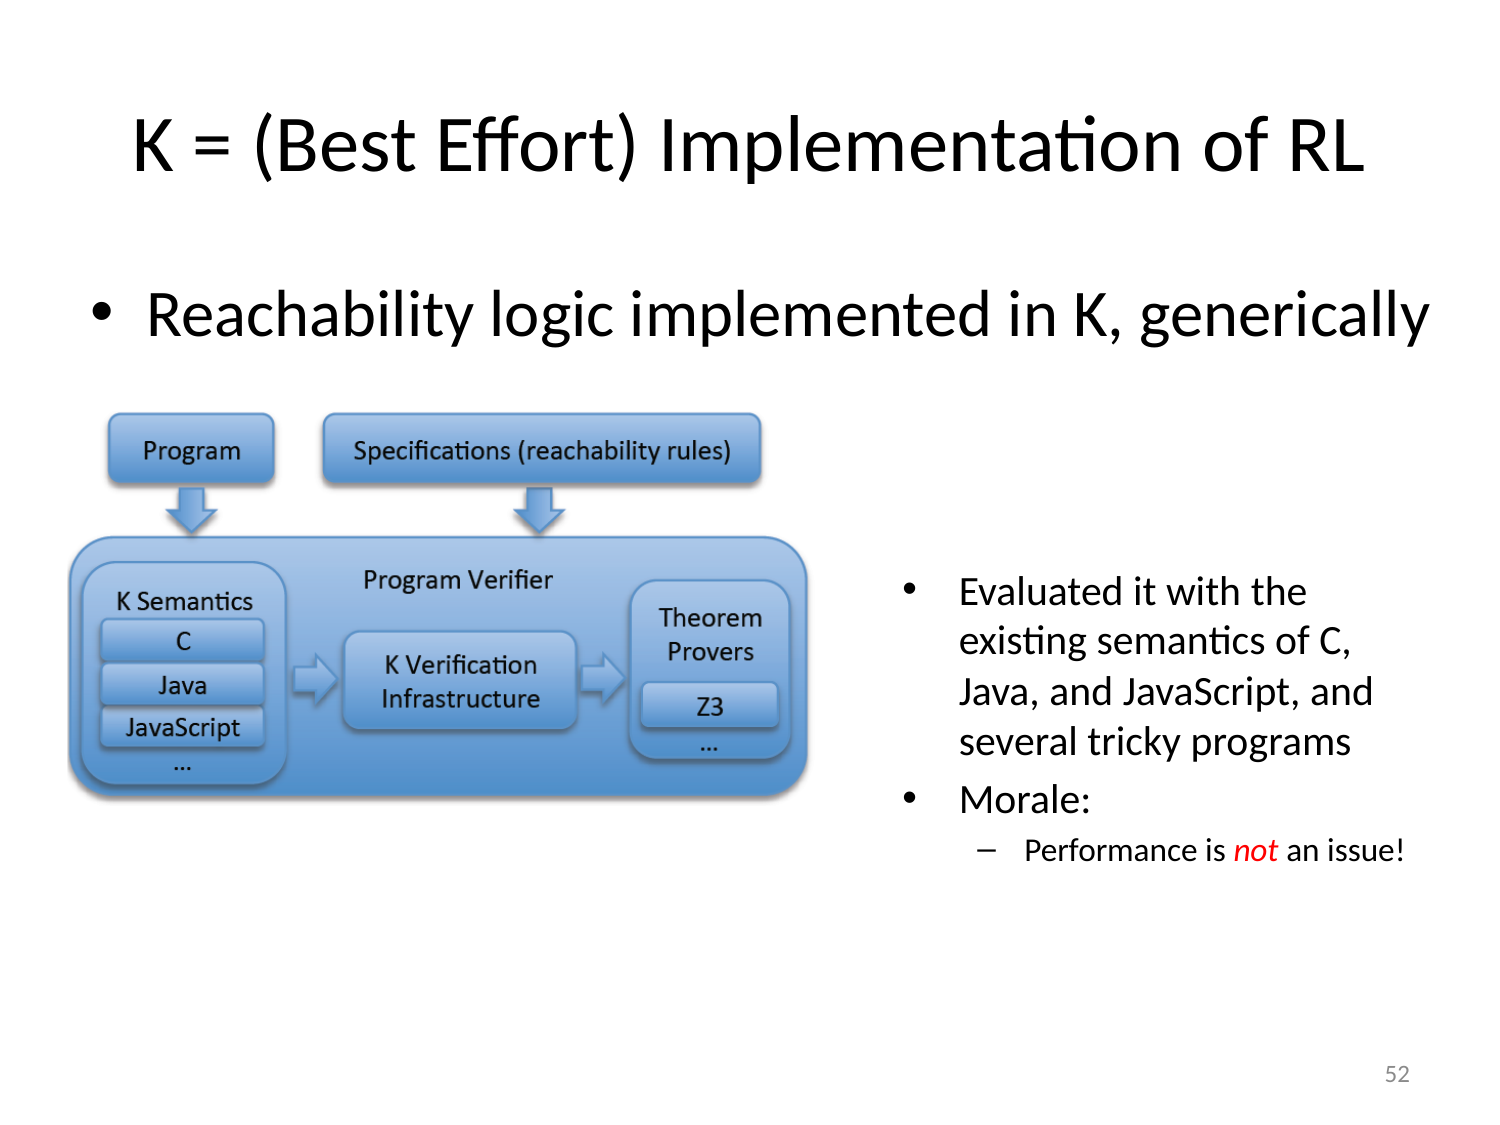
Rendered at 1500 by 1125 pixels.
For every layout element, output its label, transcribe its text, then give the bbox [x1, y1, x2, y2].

text_box Evaluated it with the existing semantics of C, Java, and JavaScript, and several tricky programs Morale: Performance is not an issue! [887, 512, 1450, 1004]
slide_number 52 [1074, 1042, 1425, 1103]
picture [49, 399, 826, 807]
list Reachability logic implemented in K, generically [75, 262, 1475, 1113]
title K = (Best Effort) Implementation of RL [75, 45, 1425, 233]
